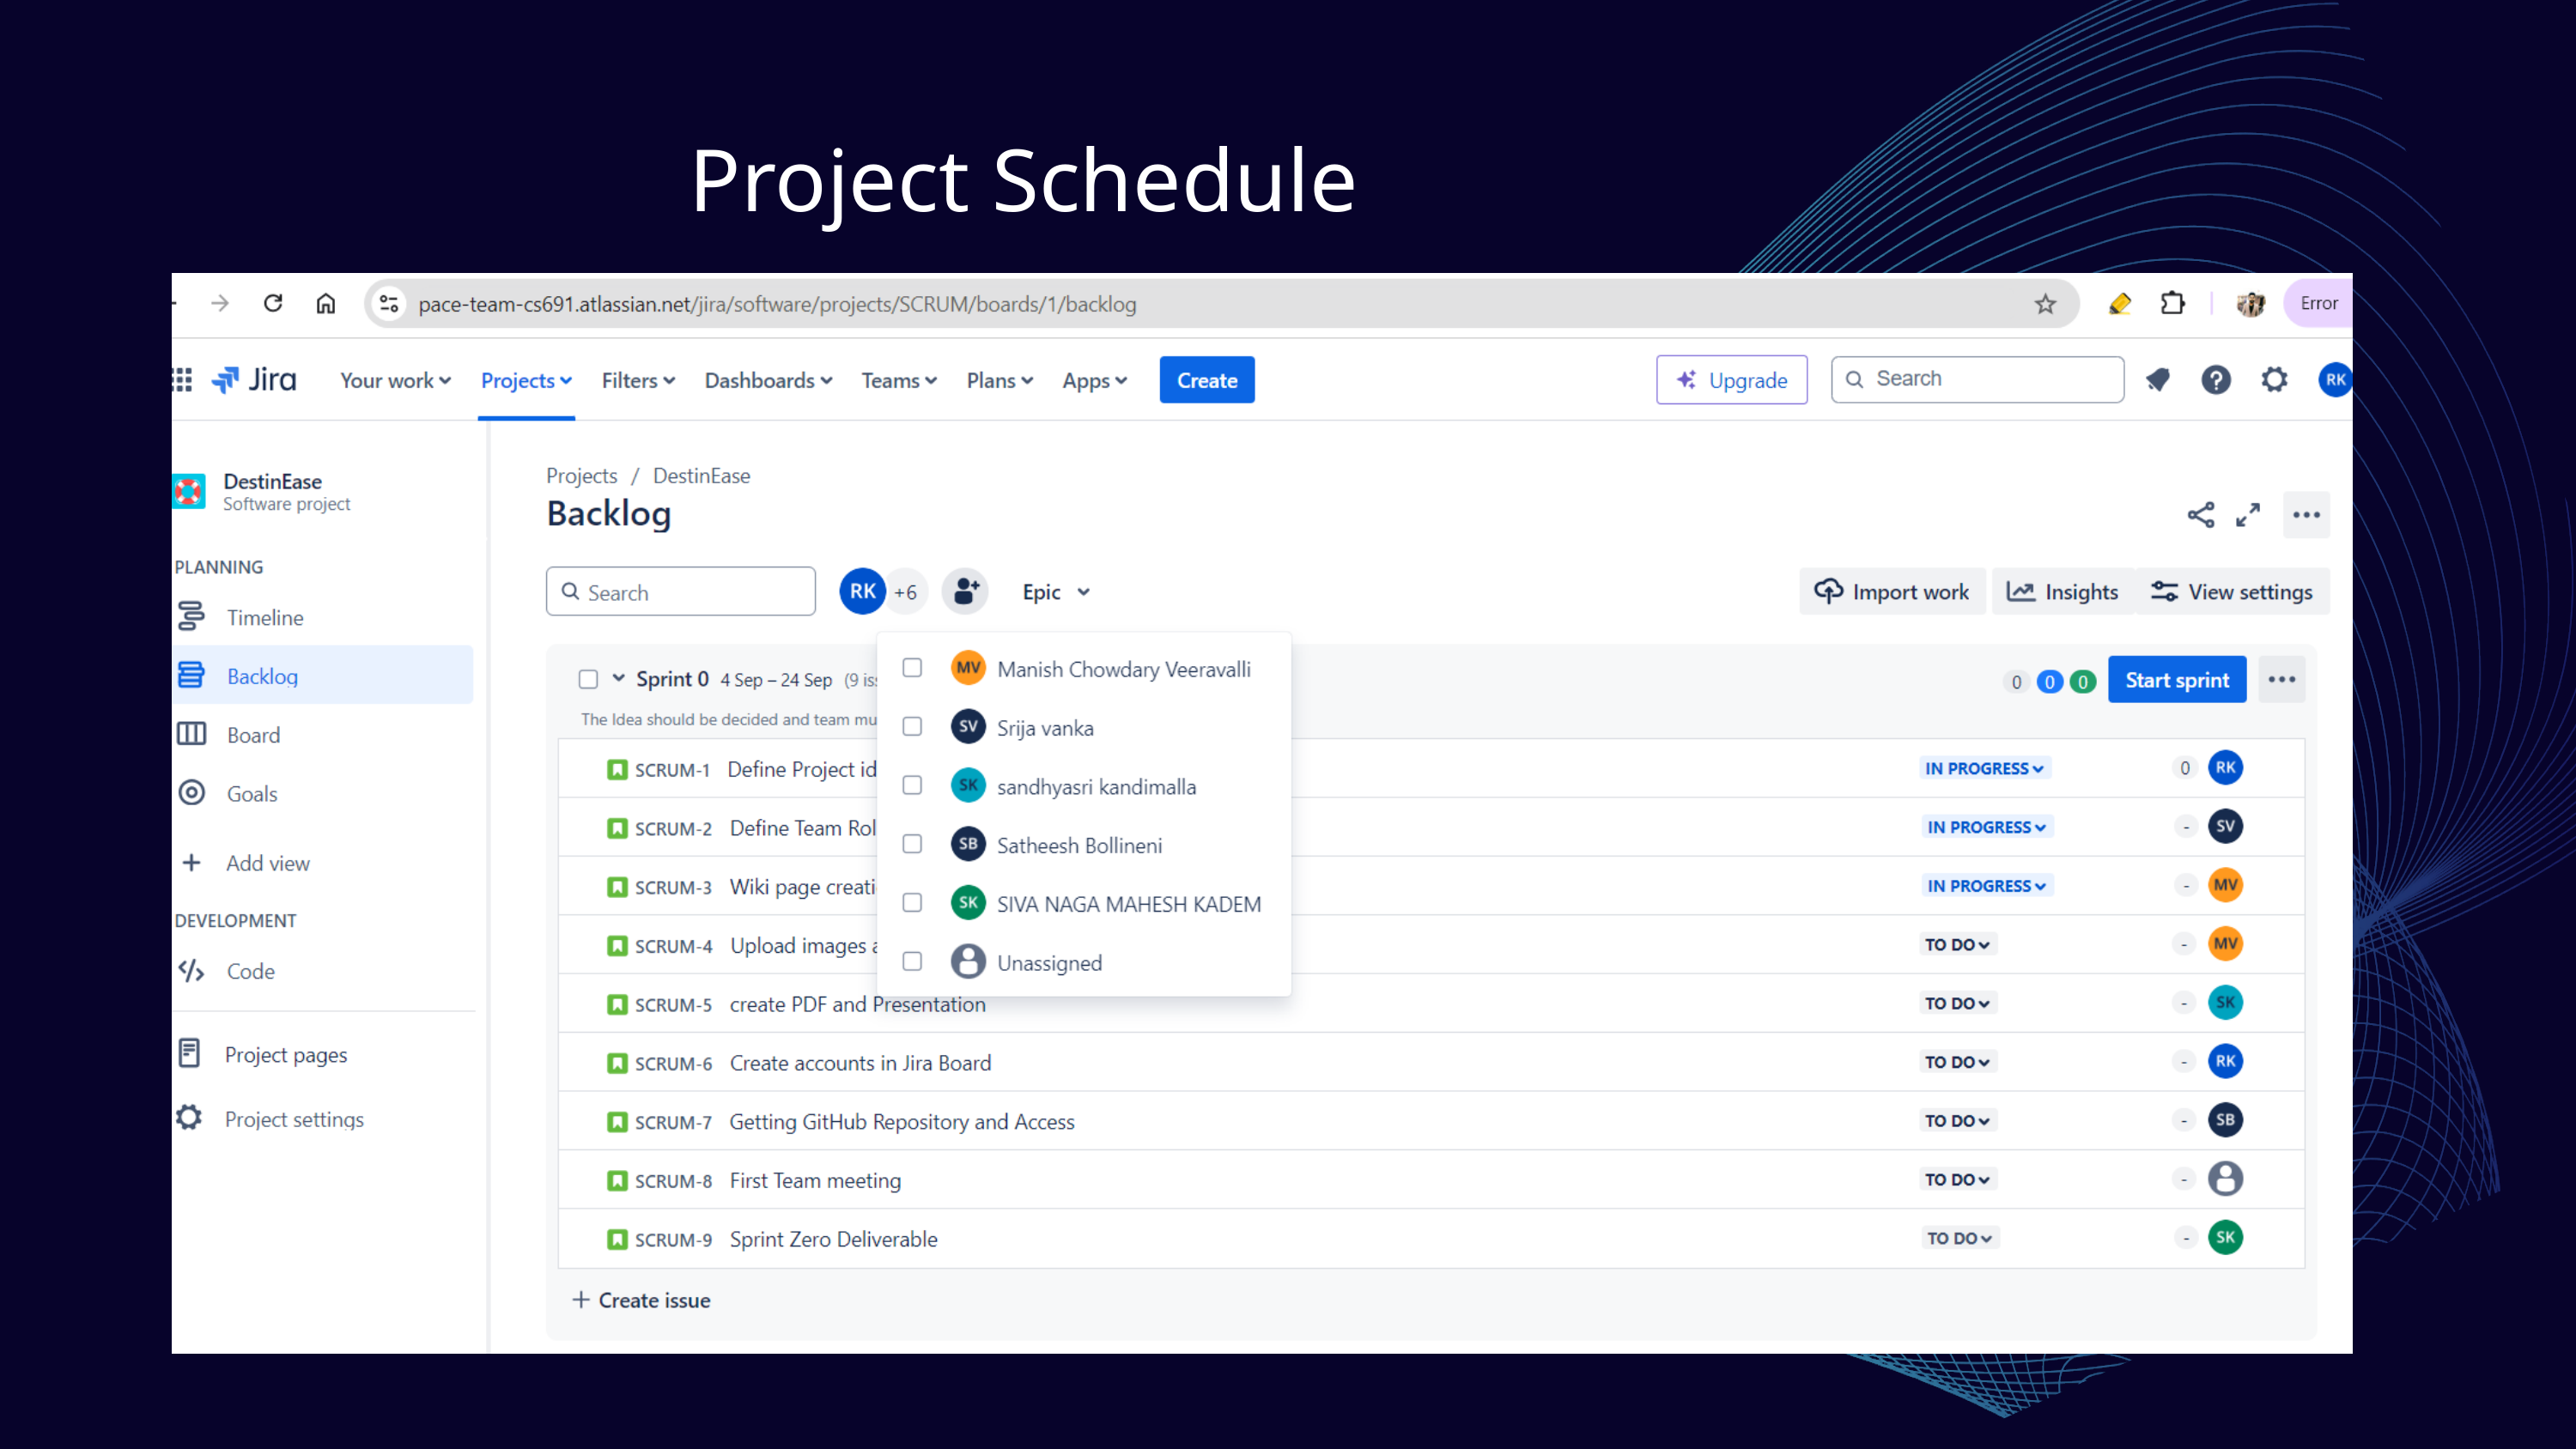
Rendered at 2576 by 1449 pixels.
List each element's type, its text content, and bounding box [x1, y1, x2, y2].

text_box [1468, 1354, 2146, 1449]
picture [171, 273, 2353, 1354]
text_box Project Schedule [332, 95, 1716, 228]
text_box [1486, 0, 2576, 1259]
